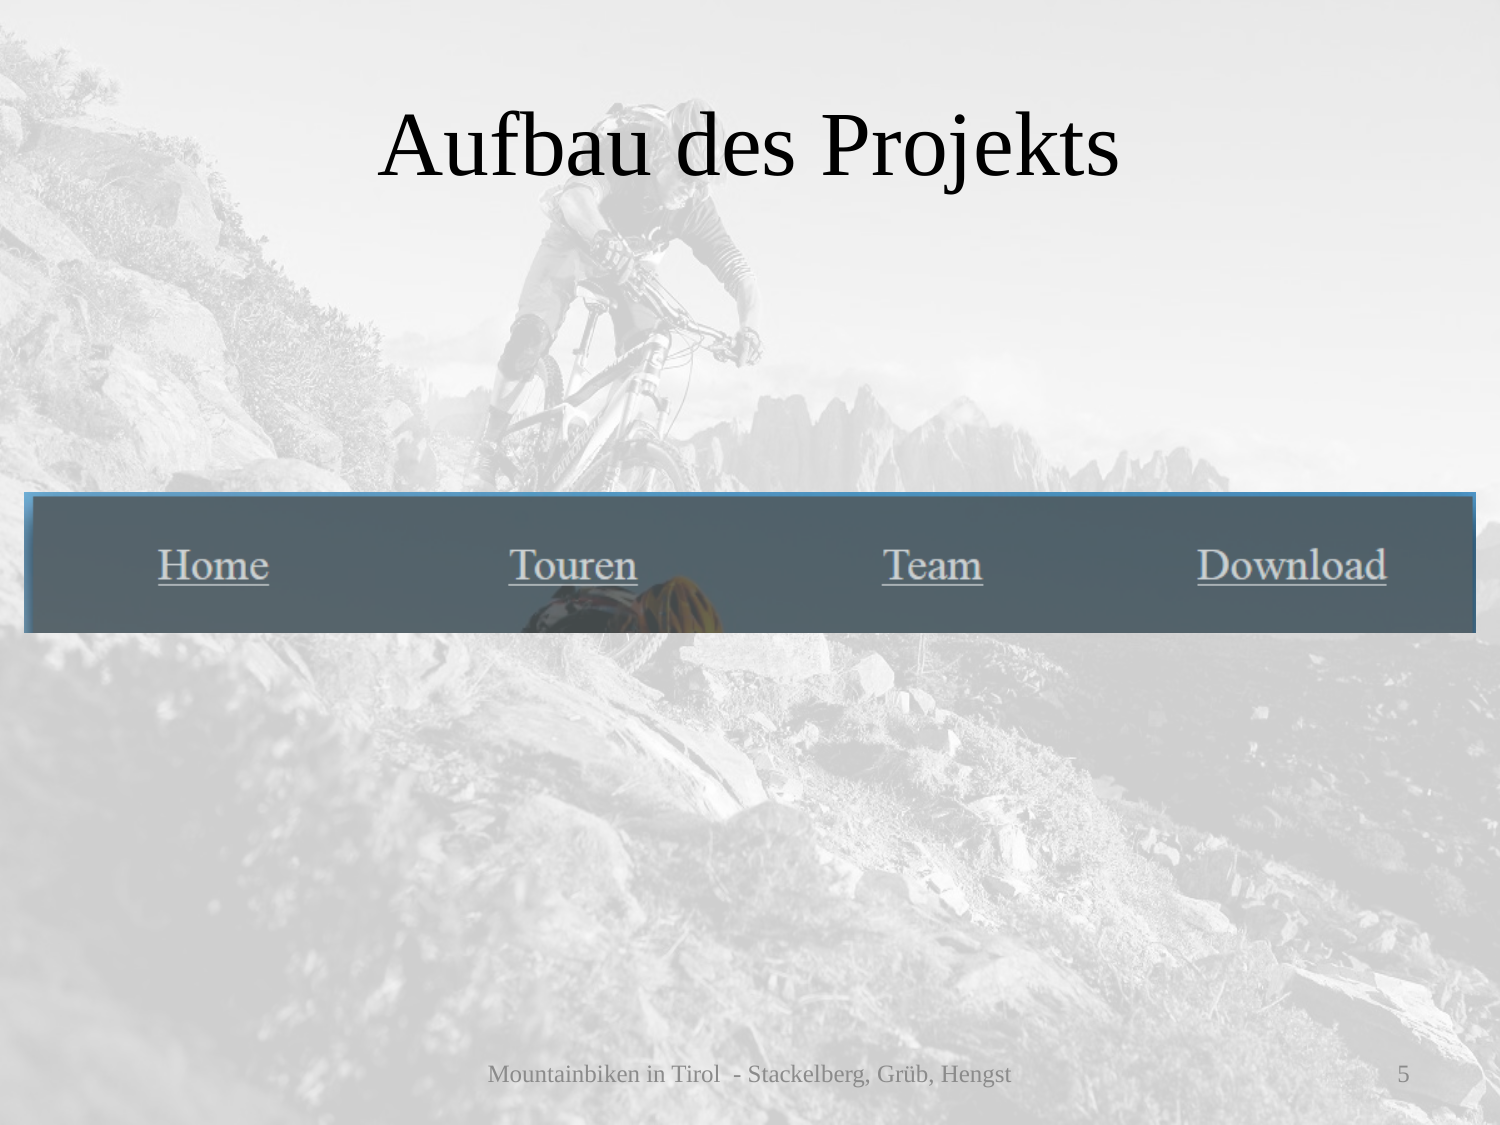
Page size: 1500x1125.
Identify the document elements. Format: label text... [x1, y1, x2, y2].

title Aufbau des Projekts [75, 45, 1425, 233]
slide_number 5 [1074, 1042, 1425, 1103]
picture [23, 491, 1476, 633]
footer Mountainbiken in Tirol - Stackelberg, Grüb, Hengst [431, 1042, 1069, 1103]
